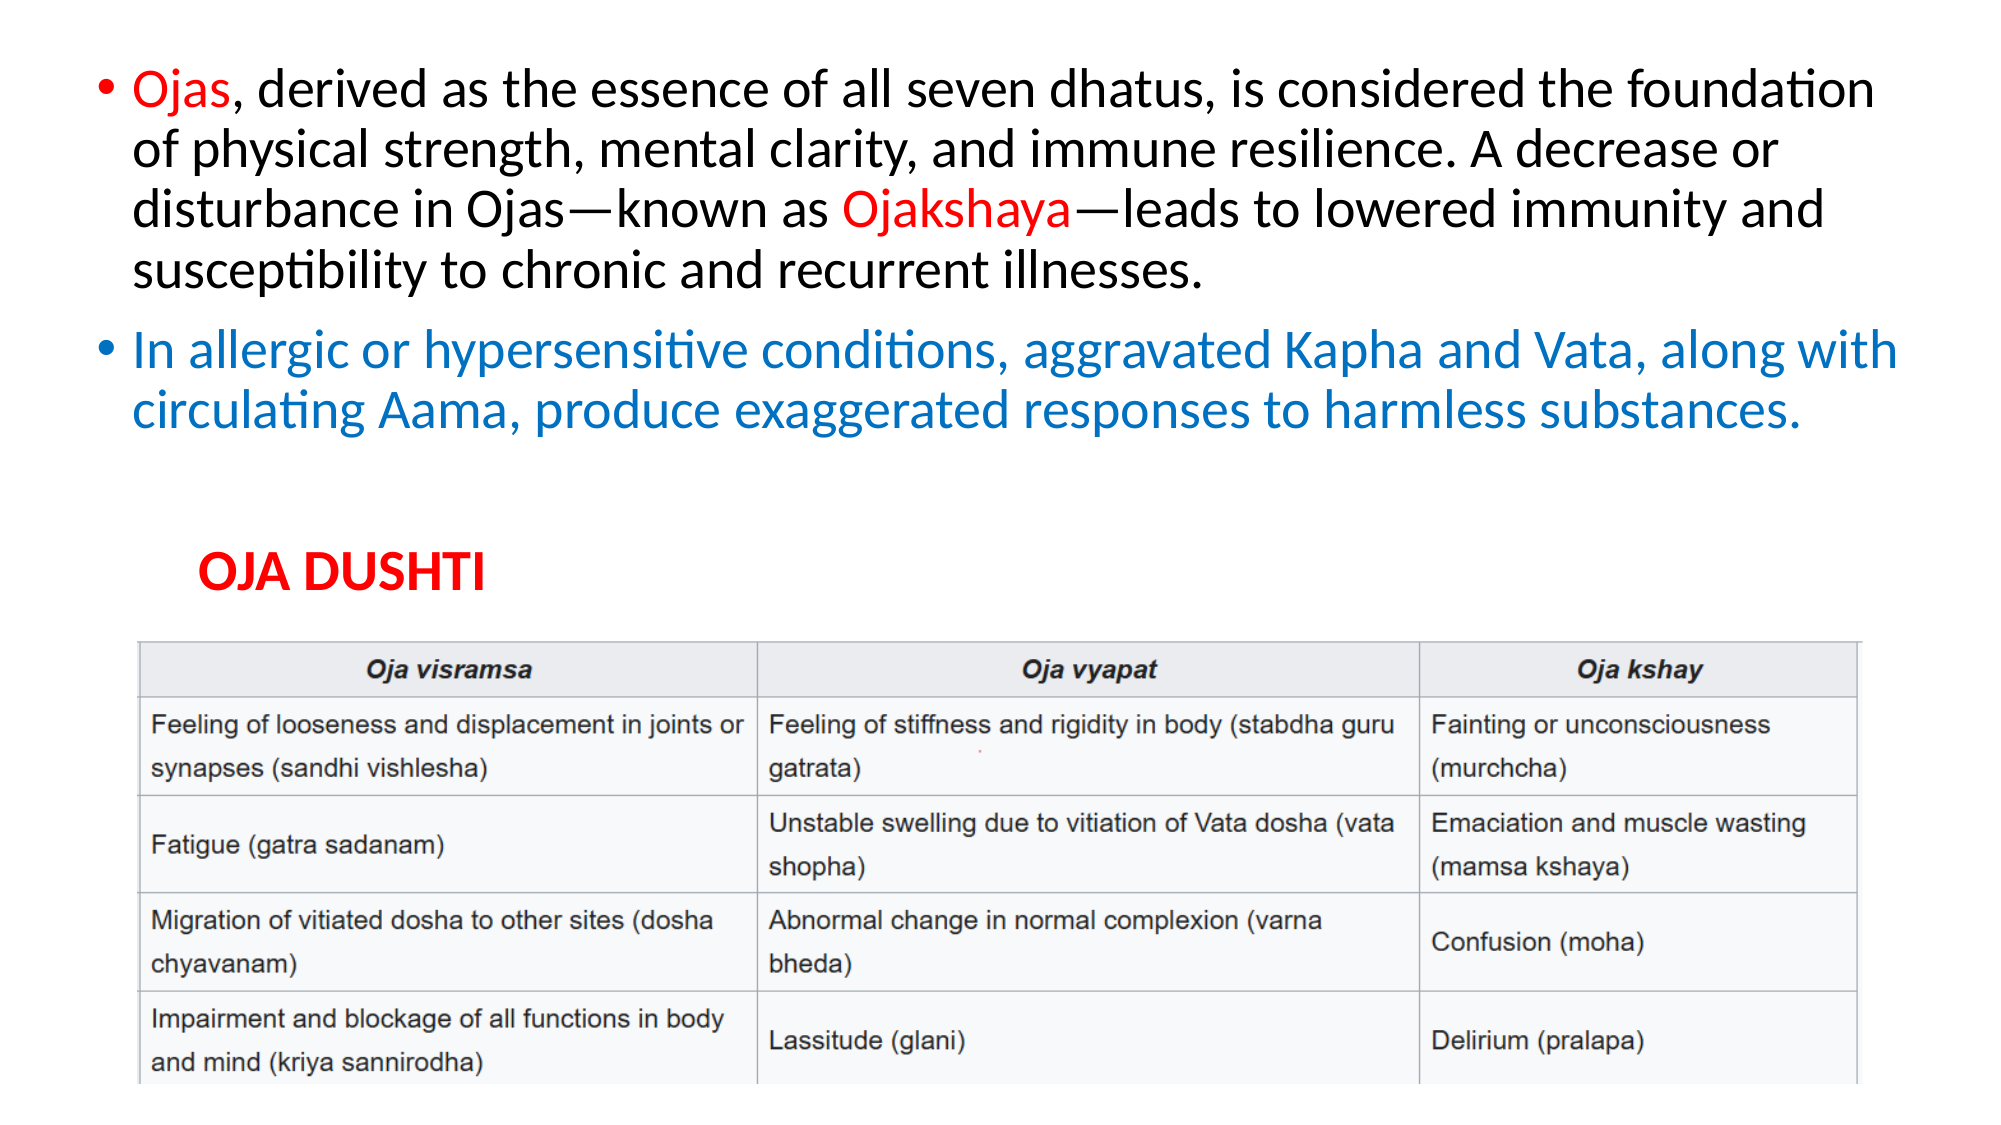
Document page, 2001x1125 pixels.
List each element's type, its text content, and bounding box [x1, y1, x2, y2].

picture [137, 634, 1863, 1084]
text_box OJA DUSHTI [184, 524, 742, 610]
list Ojas, derived as the essence of all seven dhatus, is considered the foundation of physical strength, mental clarity, and immune resilience. A decrease or disturbance in Ojas—known as Ojakshaya—leads to lowered immunity and susceptibility to chronic and recurrent illnesses. In allergic or hypersensitive conditions, aggravated Kapha and Vata, along with circulating Aama, produce exaggerated responses to harmless substances. [81, 51, 1939, 500]
